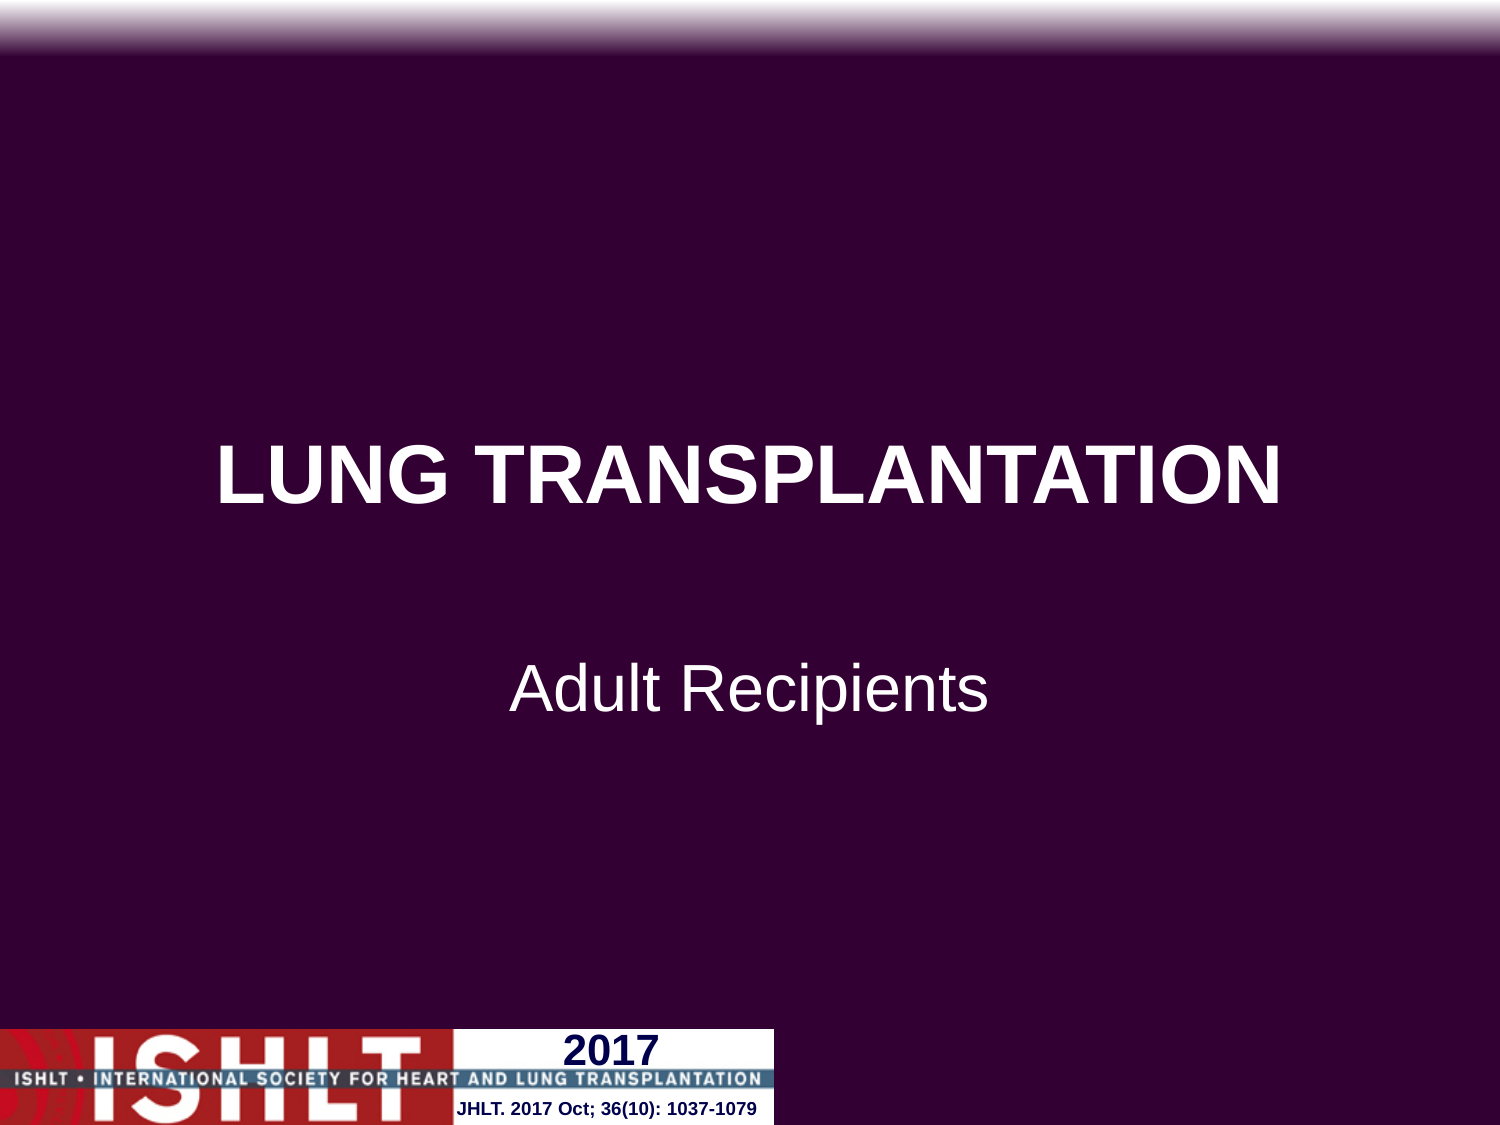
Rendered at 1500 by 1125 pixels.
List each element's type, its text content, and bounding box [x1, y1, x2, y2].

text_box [0, 1013, 774, 1125]
title LUNG TRANSPLANTATION [24, 349, 1476, 591]
subtitle Adult Recipients [224, 637, 1276, 926]
